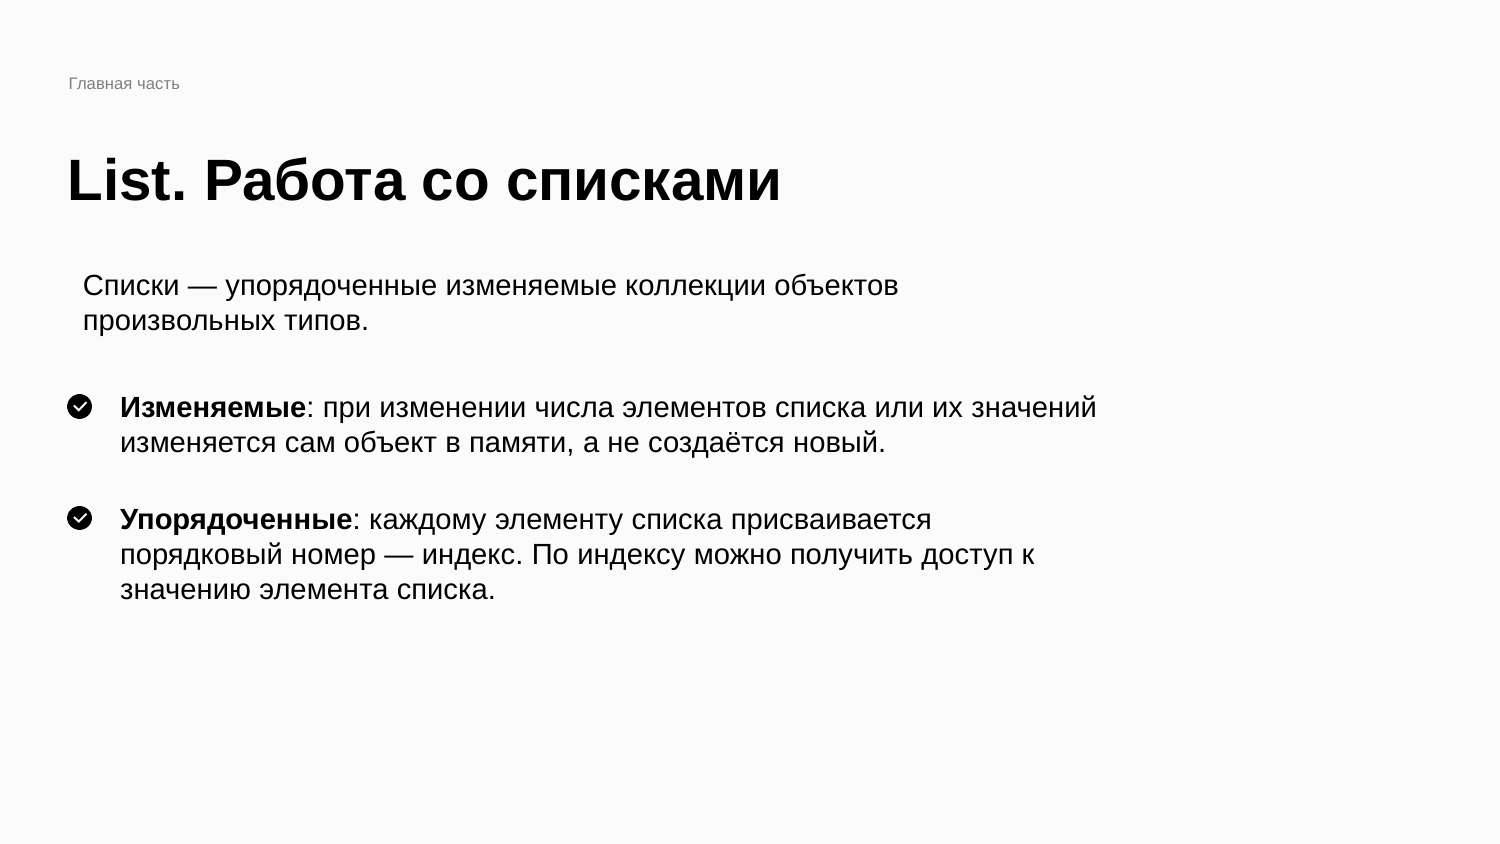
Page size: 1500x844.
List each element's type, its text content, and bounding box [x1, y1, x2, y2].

text_box Списки — упорядоченные изменяемые коллекции объектов произвольных типов. [67, 258, 1035, 344]
title List. Работа со списками [67, 141, 1433, 215]
list Главная часть [68, 70, 675, 122]
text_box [67, 380, 1153, 468]
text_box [67, 492, 1096, 615]
